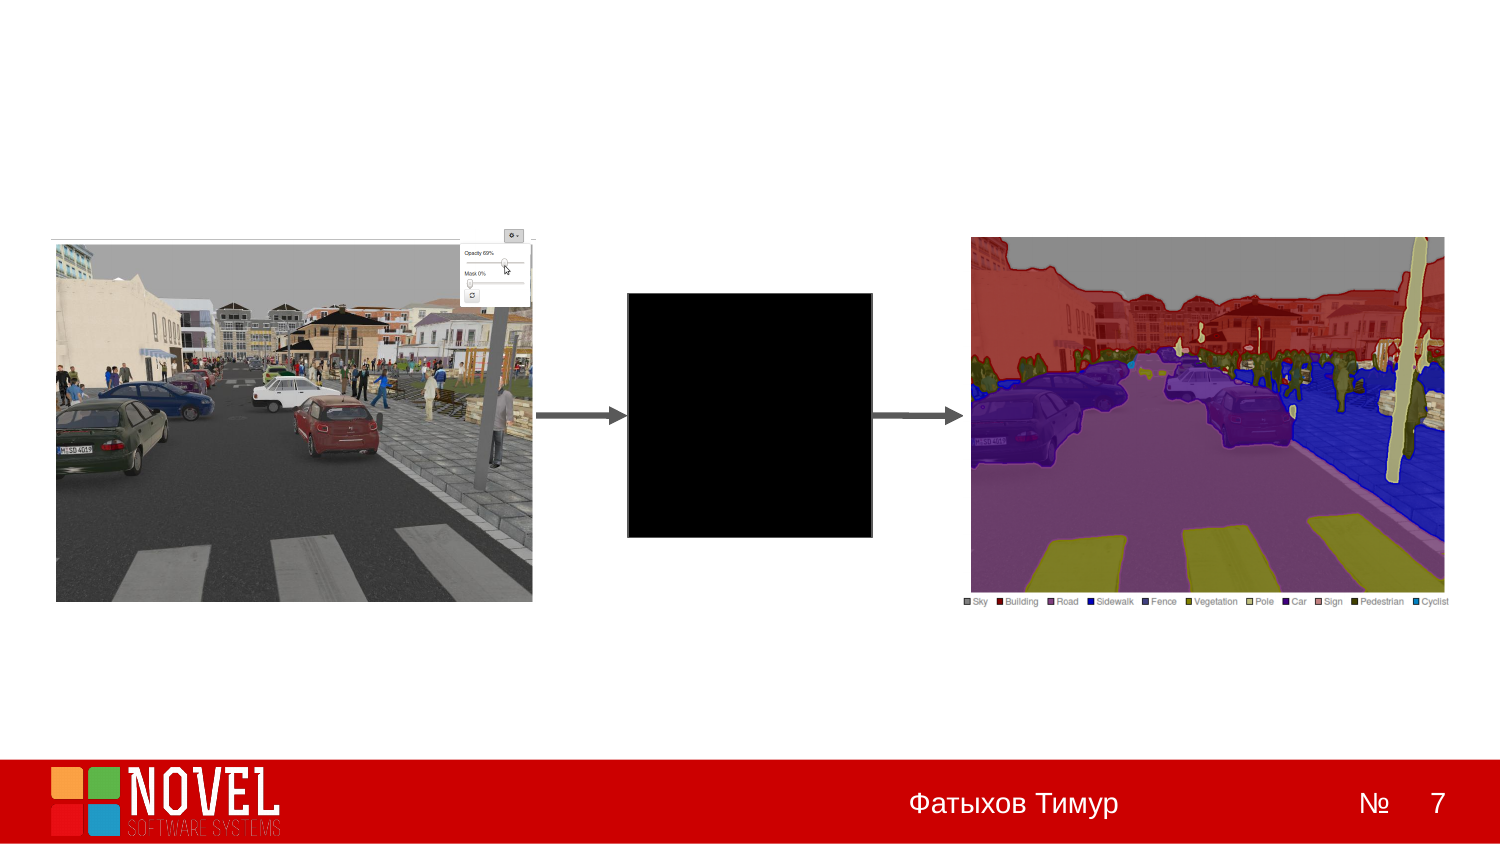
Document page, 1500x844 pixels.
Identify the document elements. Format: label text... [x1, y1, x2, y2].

picture [963, 234, 1450, 610]
text_box [627, 293, 873, 538]
picture [50, 226, 537, 605]
picture [51, 767, 280, 836]
slide_number ‹#› [1415, 759, 1500, 844]
